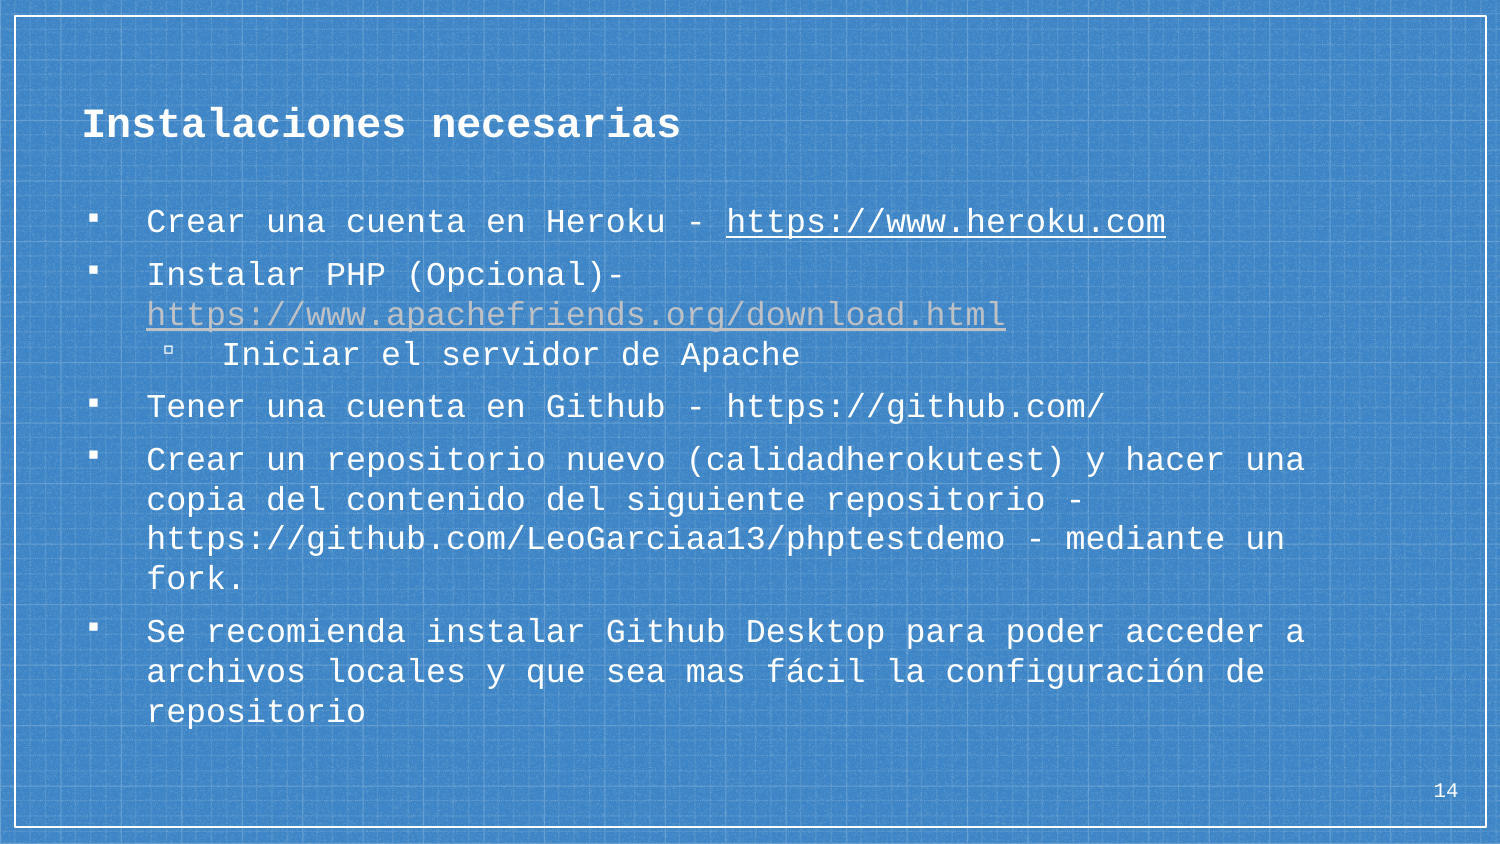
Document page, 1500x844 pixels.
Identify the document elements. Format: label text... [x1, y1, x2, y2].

list Crear una cuenta en Heroku - https://www.heroku.com Instalar PHP (Opcional)- https://www.apachefriends.org/download.html Iniciar el servidor de Apache Tener una cuenta en Github - https://github.com/ Crear un repositorio nuevo (calidadherokutest) y hacer una copia del contenido del siguiente repositorio - https://github.com/LeoGarciaa13/phptestdemo - mediante un fork. Se recomienda instalar Github Desktop para poder acceder a archivos locales y que sea mas fácil la configuración de repositorio [56, 184, 1417, 782]
title Instalaciones necesarias [66, 81, 1417, 149]
slide_number 14 [1398, 761, 1474, 810]
picture [0, 0, 1500, 844]
